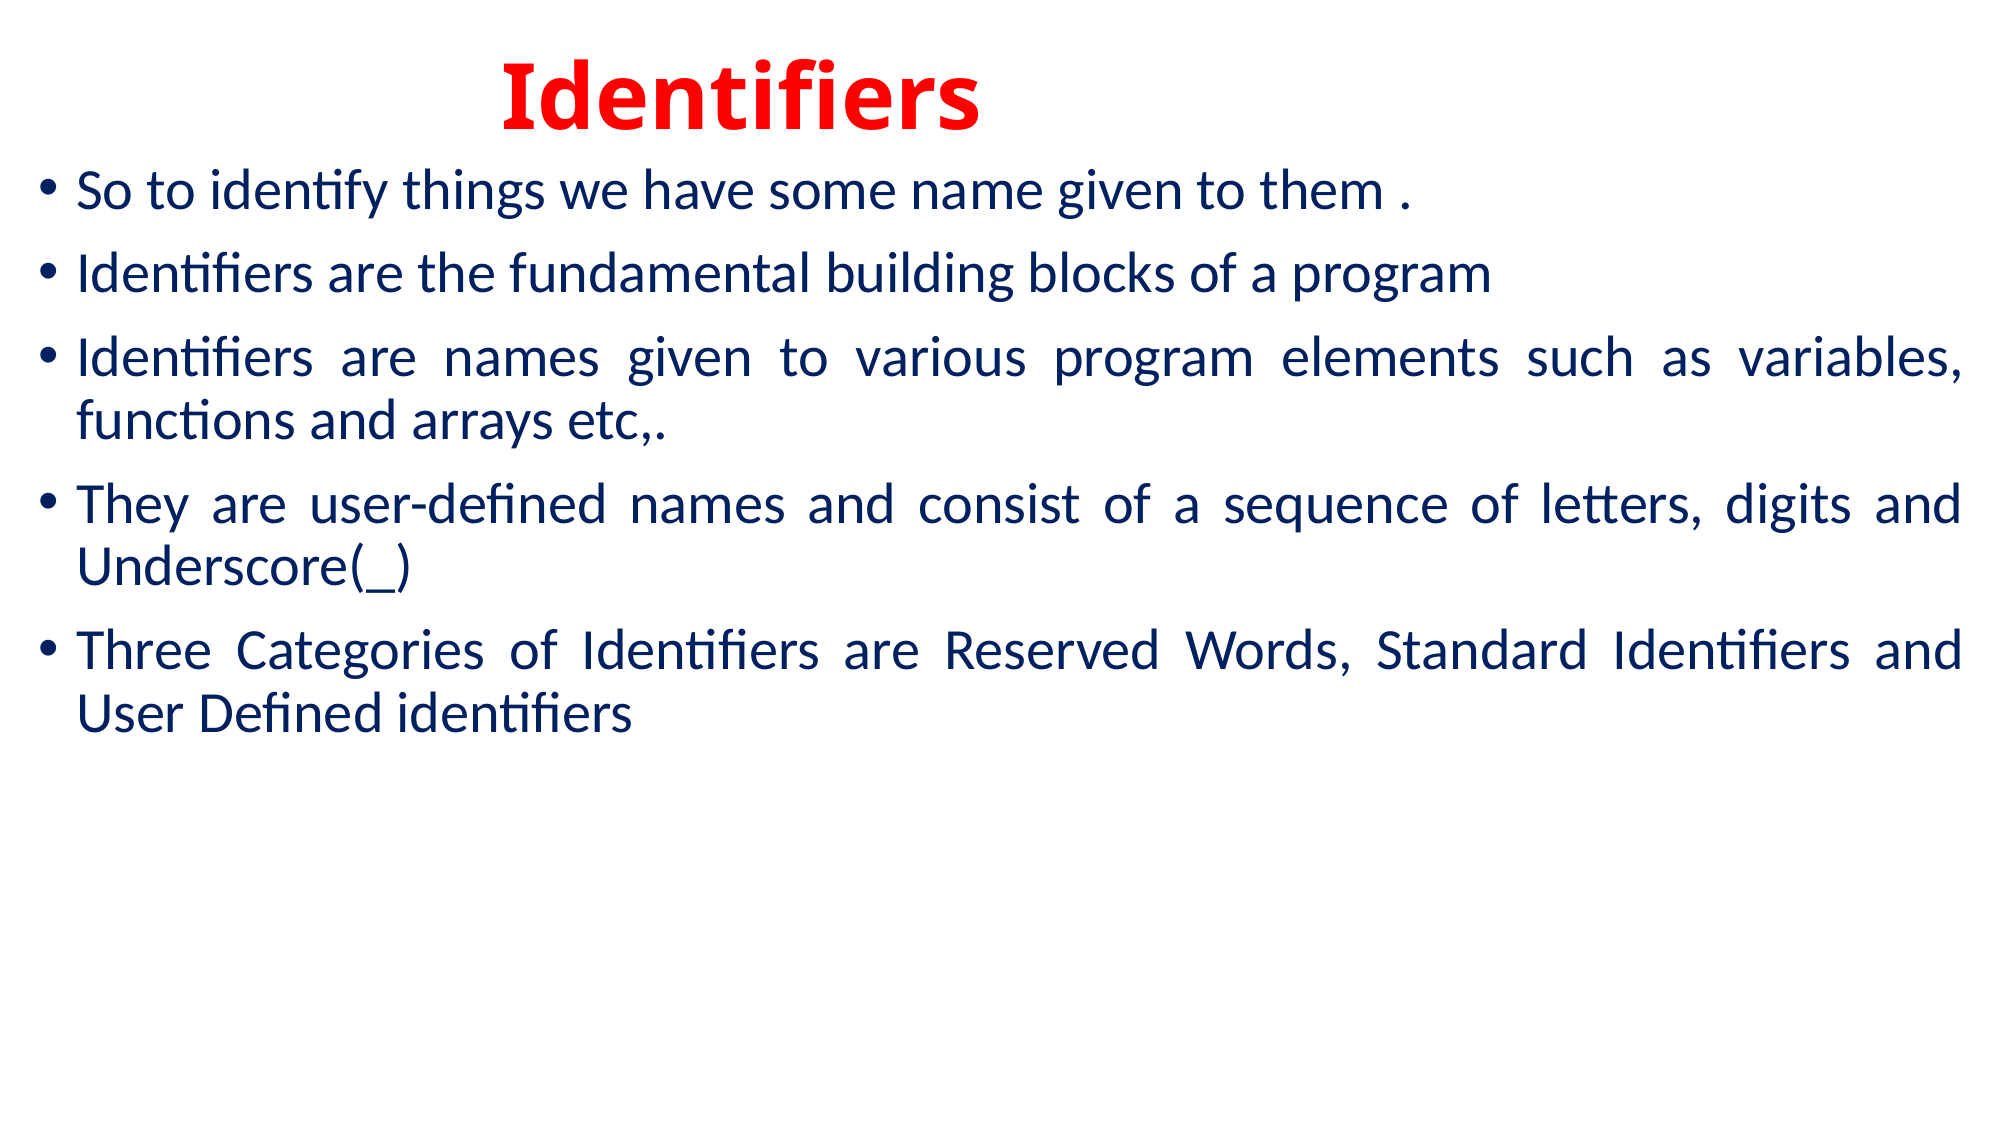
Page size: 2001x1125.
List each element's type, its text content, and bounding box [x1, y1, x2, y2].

list So to identify things we have some name given to them . Identifiers are the fundamental building blocks of a program Identifiers are names given to various program elements such as variables, functions and arrays etc,. They are user-defined names and consist of a sequence of letters, digits and Underscore(_) Three Categories of Identifiers are Reserved Words, Standard Identifiers and User Defined identifiers [23, 151, 1980, 1050]
title Identifiers [486, 29, 1500, 151]
